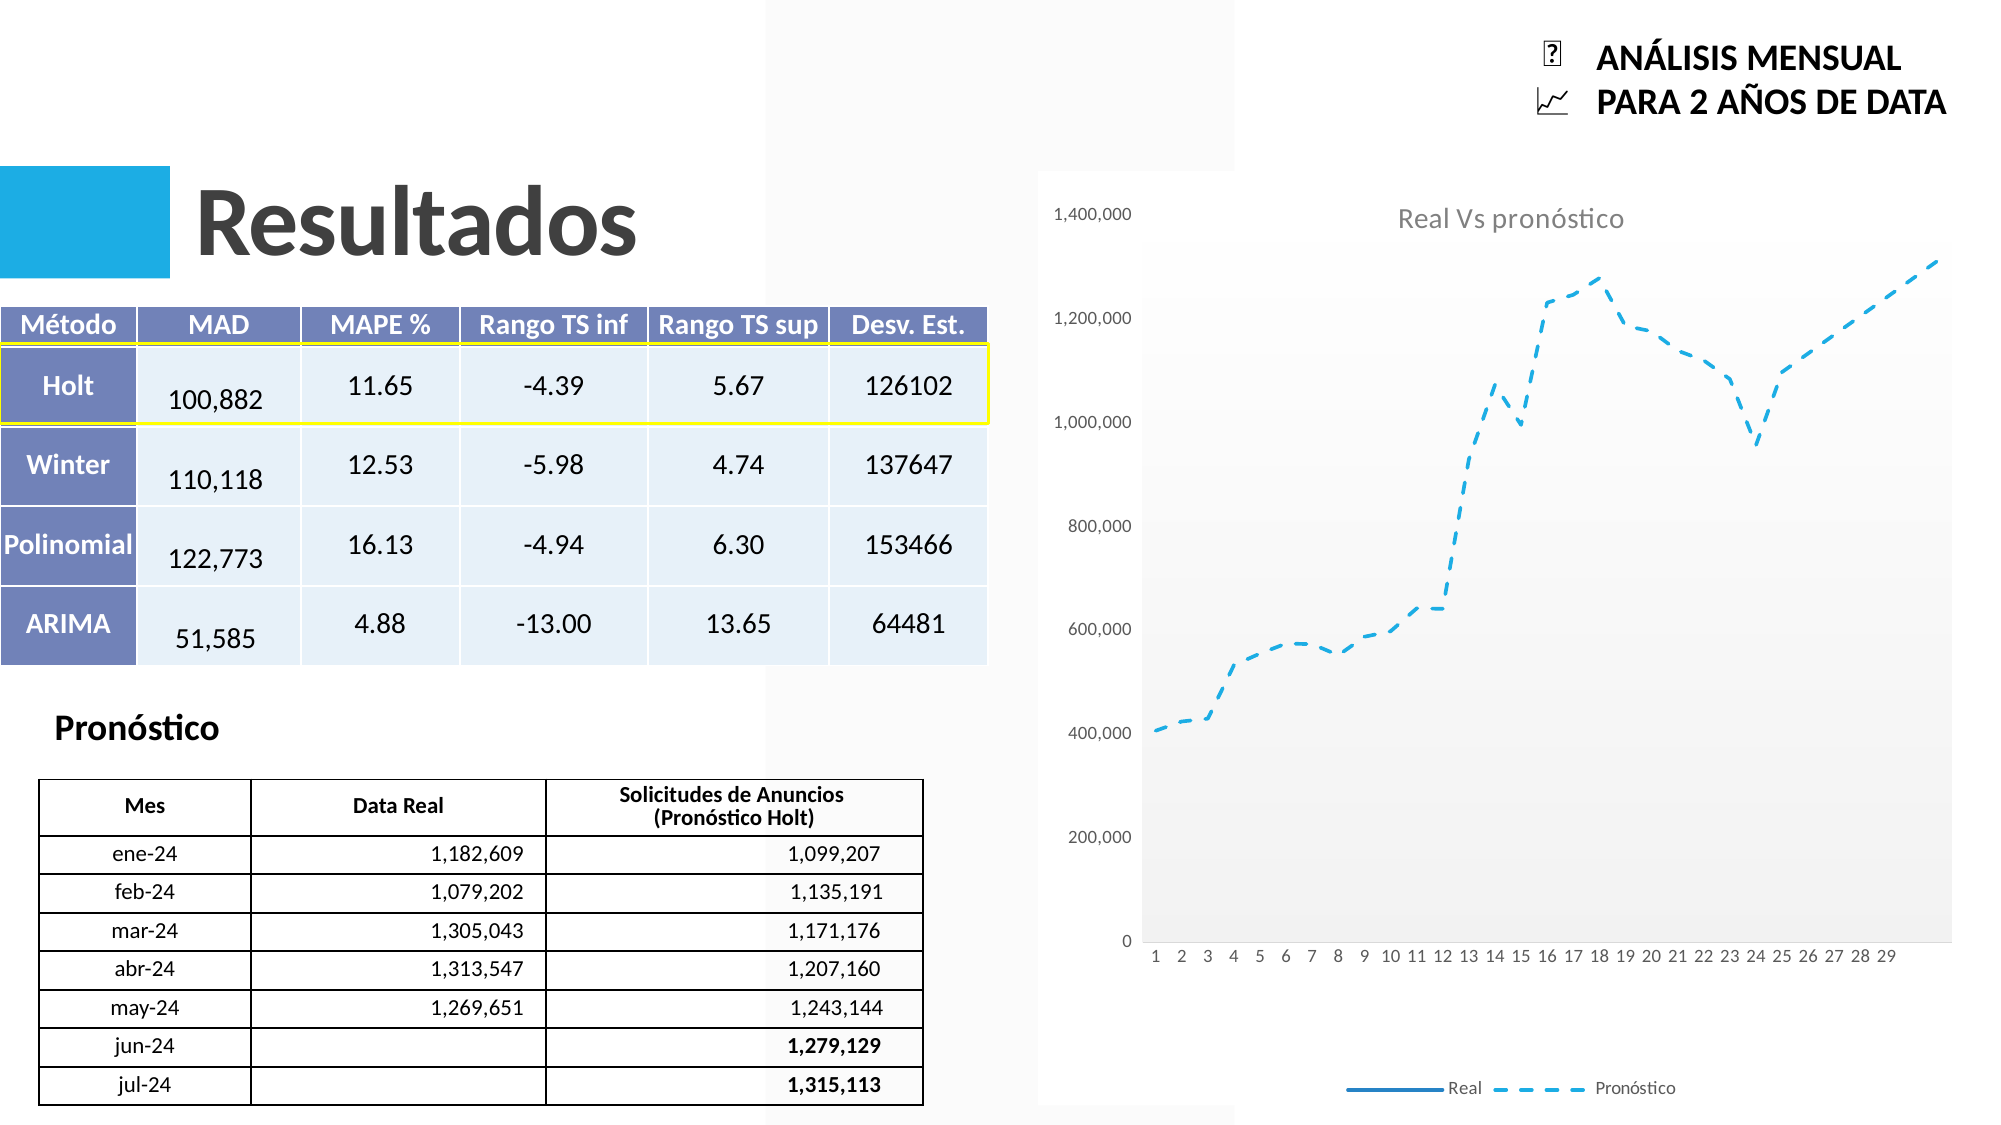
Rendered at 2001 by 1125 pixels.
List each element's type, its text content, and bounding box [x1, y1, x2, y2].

table_cell 4.74 [649, 428, 828, 505]
table_cell 1,315,113 [547, 1068, 922, 1104]
table_cell 16.13 [302, 507, 459, 585]
table_cell 1,099,207 [547, 837, 922, 873]
text_box 📈 [1519, 69, 1587, 130]
table_header Solicitudes de Anuncios (Pronóstico Holt) [547, 780, 922, 835]
table_cell -13.00 [461, 587, 647, 665]
text_box [0, 342, 990, 425]
table_cell jul-24 [40, 1068, 250, 1104]
table_cell 6.30 [649, 507, 828, 585]
table_cell may-24 [40, 991, 250, 1027]
table_cell -4.94 [461, 507, 647, 585]
table_cell 1,269,651 [252, 991, 545, 1027]
table_header Desv. Est. [830, 307, 987, 342]
table_cell 110,118 [138, 428, 300, 505]
table_cell 51,585 [138, 587, 300, 665]
table_cell 1,305,043 [252, 914, 545, 950]
table_cell ene-24 [40, 837, 250, 873]
table_header Método [1, 307, 136, 342]
table_cell Polinomial [1, 507, 136, 585]
table_cell 1,135,191 [547, 875, 922, 912]
table_cell 1,207,160 [547, 952, 922, 989]
table_header MAD [138, 307, 300, 342]
table_cell mar-24 [40, 914, 250, 950]
table_cell 1,313,547 [252, 952, 545, 989]
table_cell 12.53 [302, 428, 459, 505]
text_box Pronóstico [39, 695, 236, 756]
table_cell 1,279,129 [547, 1029, 922, 1066]
table_cell feb-24 [40, 875, 250, 912]
table_cell jun-24 [40, 1029, 250, 1066]
table_header MAPE % [302, 307, 459, 342]
table_cell abr-24 [40, 952, 250, 989]
table_cell 1,243,144 [547, 991, 922, 1027]
table_cell -5.98 [461, 428, 647, 505]
table_cell 64481 [830, 587, 987, 665]
table_cell ARIMA [1, 587, 136, 665]
table_header Data Real [252, 780, 545, 835]
text_box PARA 2 AÑOS DE DATA [1587, 69, 1962, 130]
table_cell 153466 [830, 507, 987, 585]
table_header Mes [40, 780, 250, 835]
table_cell 13.65 [649, 587, 828, 665]
title Resultados [180, 47, 1830, 285]
text_box ANÁLISIS MENSUAL [1581, 25, 1917, 86]
chart [1037, 170, 1986, 1106]
table_header Rango TS sup [649, 307, 828, 342]
table_cell 137647 [830, 428, 987, 505]
table_cell [252, 1029, 545, 1066]
text_box 📆 [1528, 21, 1578, 82]
table_cell 1,182,609 [252, 837, 545, 873]
table_cell 4.88 [302, 587, 459, 665]
table_header Rango TS inf [461, 307, 647, 342]
table_cell [252, 1068, 545, 1104]
table_cell 1,171,176 [547, 914, 922, 950]
table_cell 1,079,202 [252, 875, 545, 912]
table_cell Winter [1, 428, 136, 505]
table_cell 122,773 [138, 507, 300, 585]
